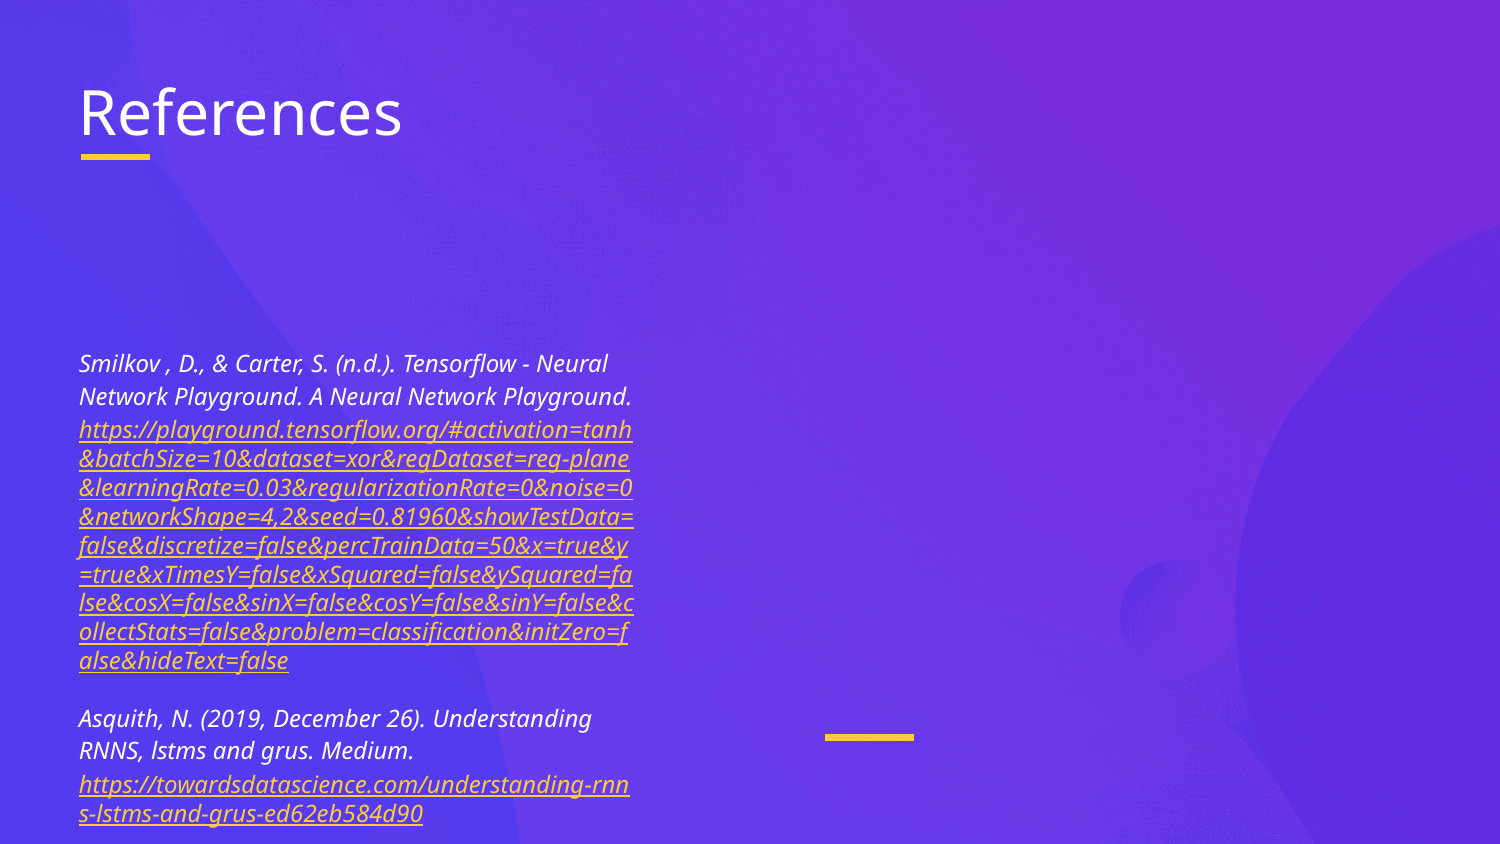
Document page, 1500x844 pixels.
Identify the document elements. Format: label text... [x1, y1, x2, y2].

list Smilkov , D., & Carter, S. (n.d.). Tensorflow - Neural Network Playground. A Neural Network Playground. https://playground.tensorflow.org/#activation=tanh&batchSize=10&dataset=xor&regDataset=reg-plane&learningRate=0.03&regularizationRate=0&noise=0&networkShape=4,2&seed=0.81960&showTestData=false&discretize=false&percTrainData=50&x=true&y=true&xTimesY=false&xSquared=false&ySquared=false&cosX=false&sinX=false&cosY=false&sinY=false&collectStats=false&problem=classification&initZero=false&hideText=false Asquith, N. (2019, December 26). Understanding RNNS, lstms and grus. Medium. https://towardsdatascience.com/understanding-rnns-lstms-and-grus-ed62eb584d90 Shafkat, I. (2018, June 7). Intuitively understanding convolutions for deep learning. Medium. https://towardsdatascience.com/intuitively-understanding-convolutions-for-deep-learning-1f6f42faee1 [63, 329, 651, 801]
title References [63, 50, 1437, 163]
picture [0, 0, 1500, 844]
